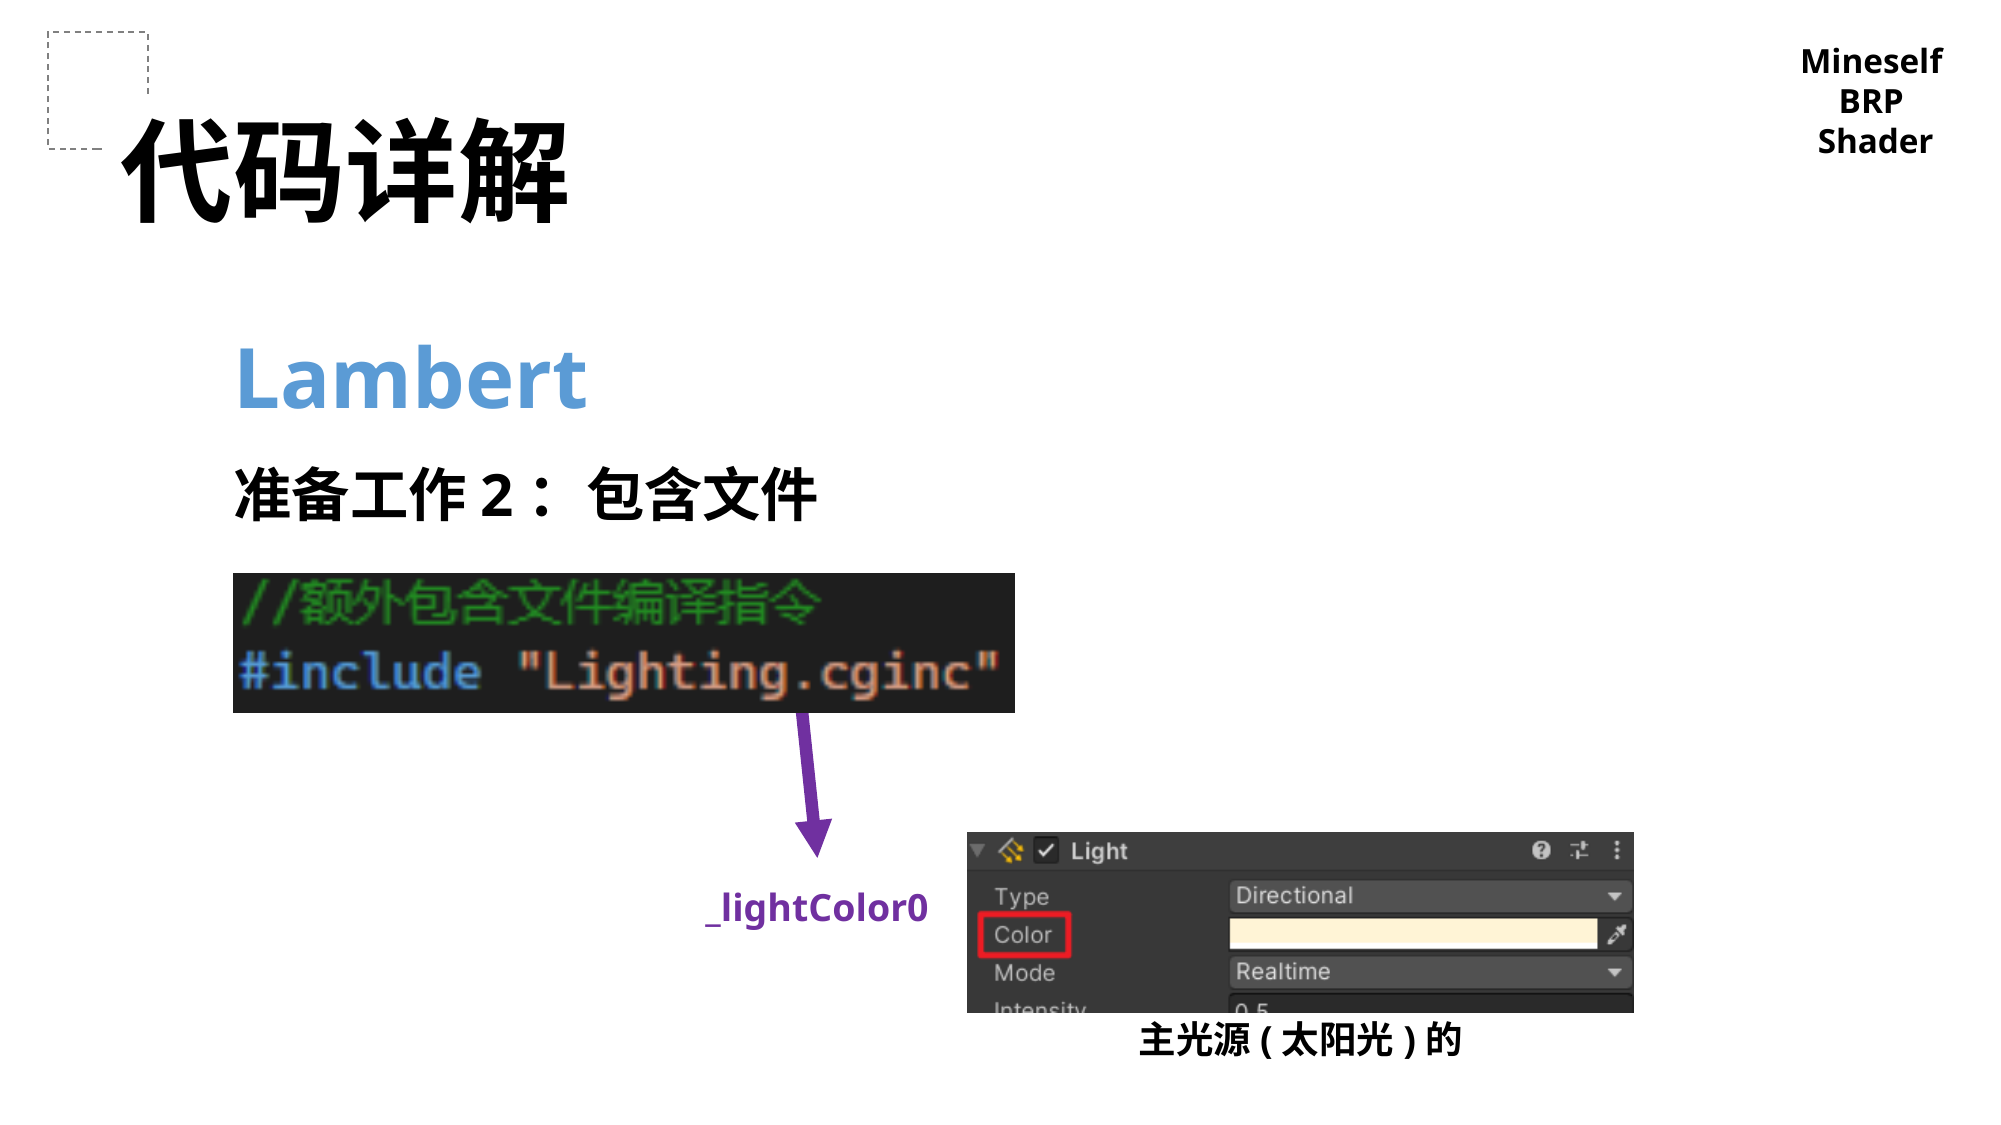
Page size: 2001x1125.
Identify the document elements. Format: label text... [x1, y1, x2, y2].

picture [233, 573, 1015, 713]
text_box Lambert [233, 325, 1531, 426]
text_box [47, 31, 149, 150]
text_box 准备工作2：包含文件 [233, 457, 1065, 528]
text_box _lightColor0 [569, 884, 967, 930]
text_box Mineself BRP Shader [1788, 40, 1964, 160]
text_box 主光源(太阳光)的 [1052, 1016, 1549, 1062]
text_box 代码详解 [120, 101, 1018, 237]
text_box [801, 713, 818, 858]
picture [967, 832, 1634, 1013]
text_box [103, 96, 196, 173]
